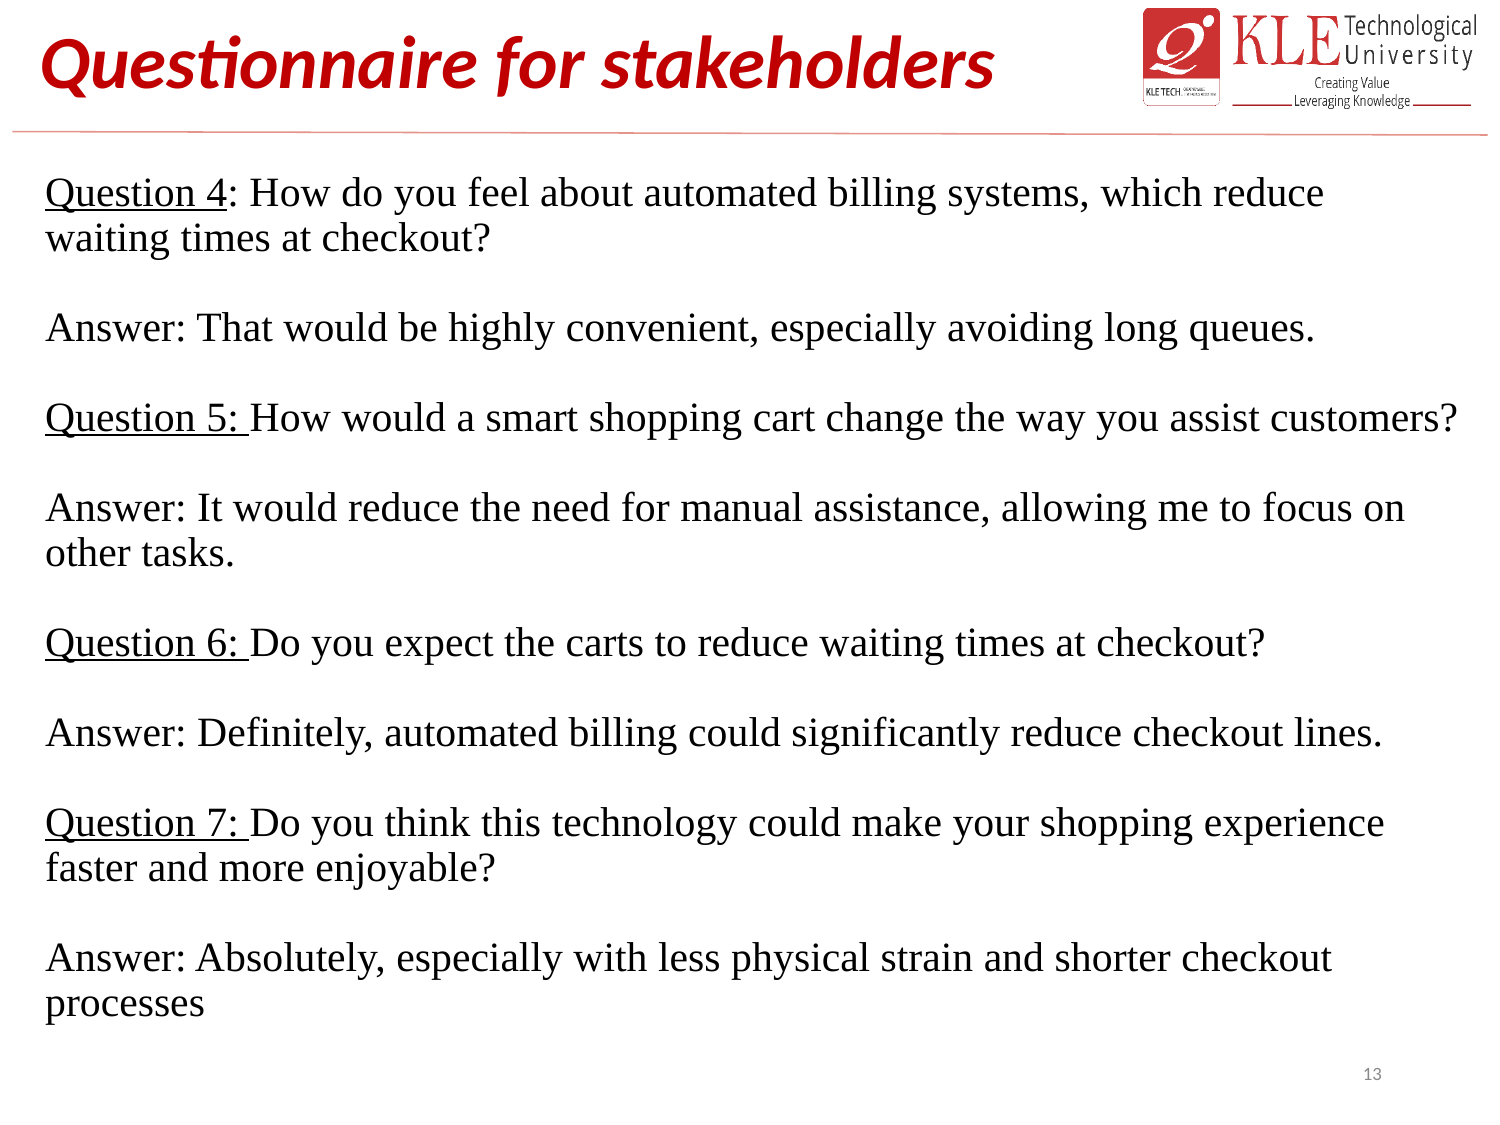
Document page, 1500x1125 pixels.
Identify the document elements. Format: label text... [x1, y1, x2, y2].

slide_number 13 [1059, 1042, 1397, 1103]
title Questionnaire for stakeholders [24, 20, 1319, 108]
list Question 4: How do you feel about automated billing systems, which reduce waiting times at checkout? Answer: That would be highly convenient, especially avoiding long queues. Question 5: How would a smart shopping cart change the way you assist customers? Answer: It would reduce the need for manual assistance, allowing me to focus on other tasks. Question 6: Do you expect the carts to reduce waiting times at checkout? Answer: Definitely, automated billing could significantly reduce checkout lines. Question 7: Do you think this technology could make your shopping experience faster and more enjoyable? Answer: Absolutely, especially with less physical strain and shorter checkout processes [30, 162, 1476, 1014]
picture [1143, 2, 1478, 109]
